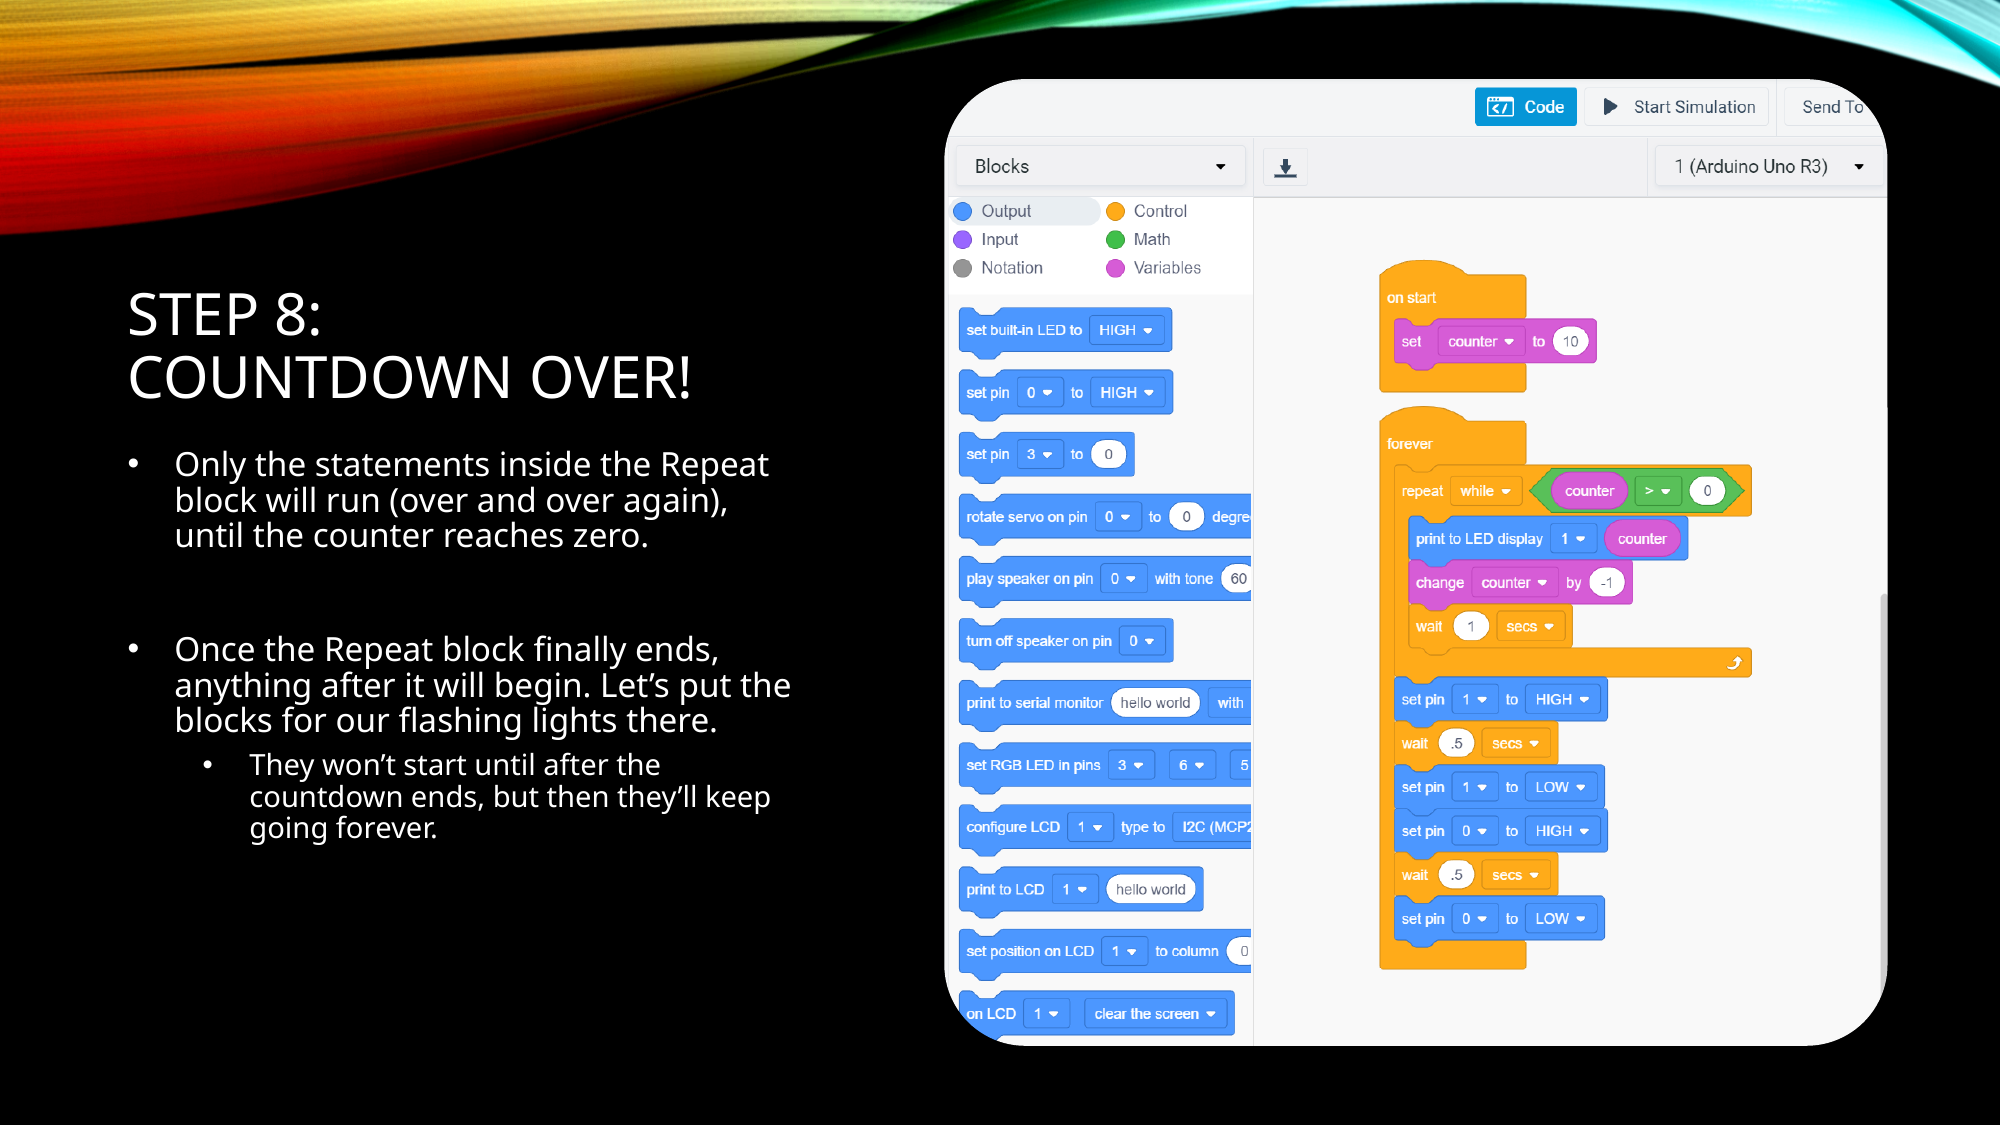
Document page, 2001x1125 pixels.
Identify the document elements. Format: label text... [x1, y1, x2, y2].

title Step 8: Countdown Over! [112, 249, 788, 419]
picture [0, 0, 2000, 237]
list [944, 78, 1888, 1047]
list Only the statements inside the Repeat block will run (over and over again), until the counter reaches zero. Once the Repeat block finally ends, anything after it will begin. Let’s put the blocks for our flashing lights there. They won’t start until after the countdown ends, but then they’ll keep going forever. [112, 440, 813, 1021]
